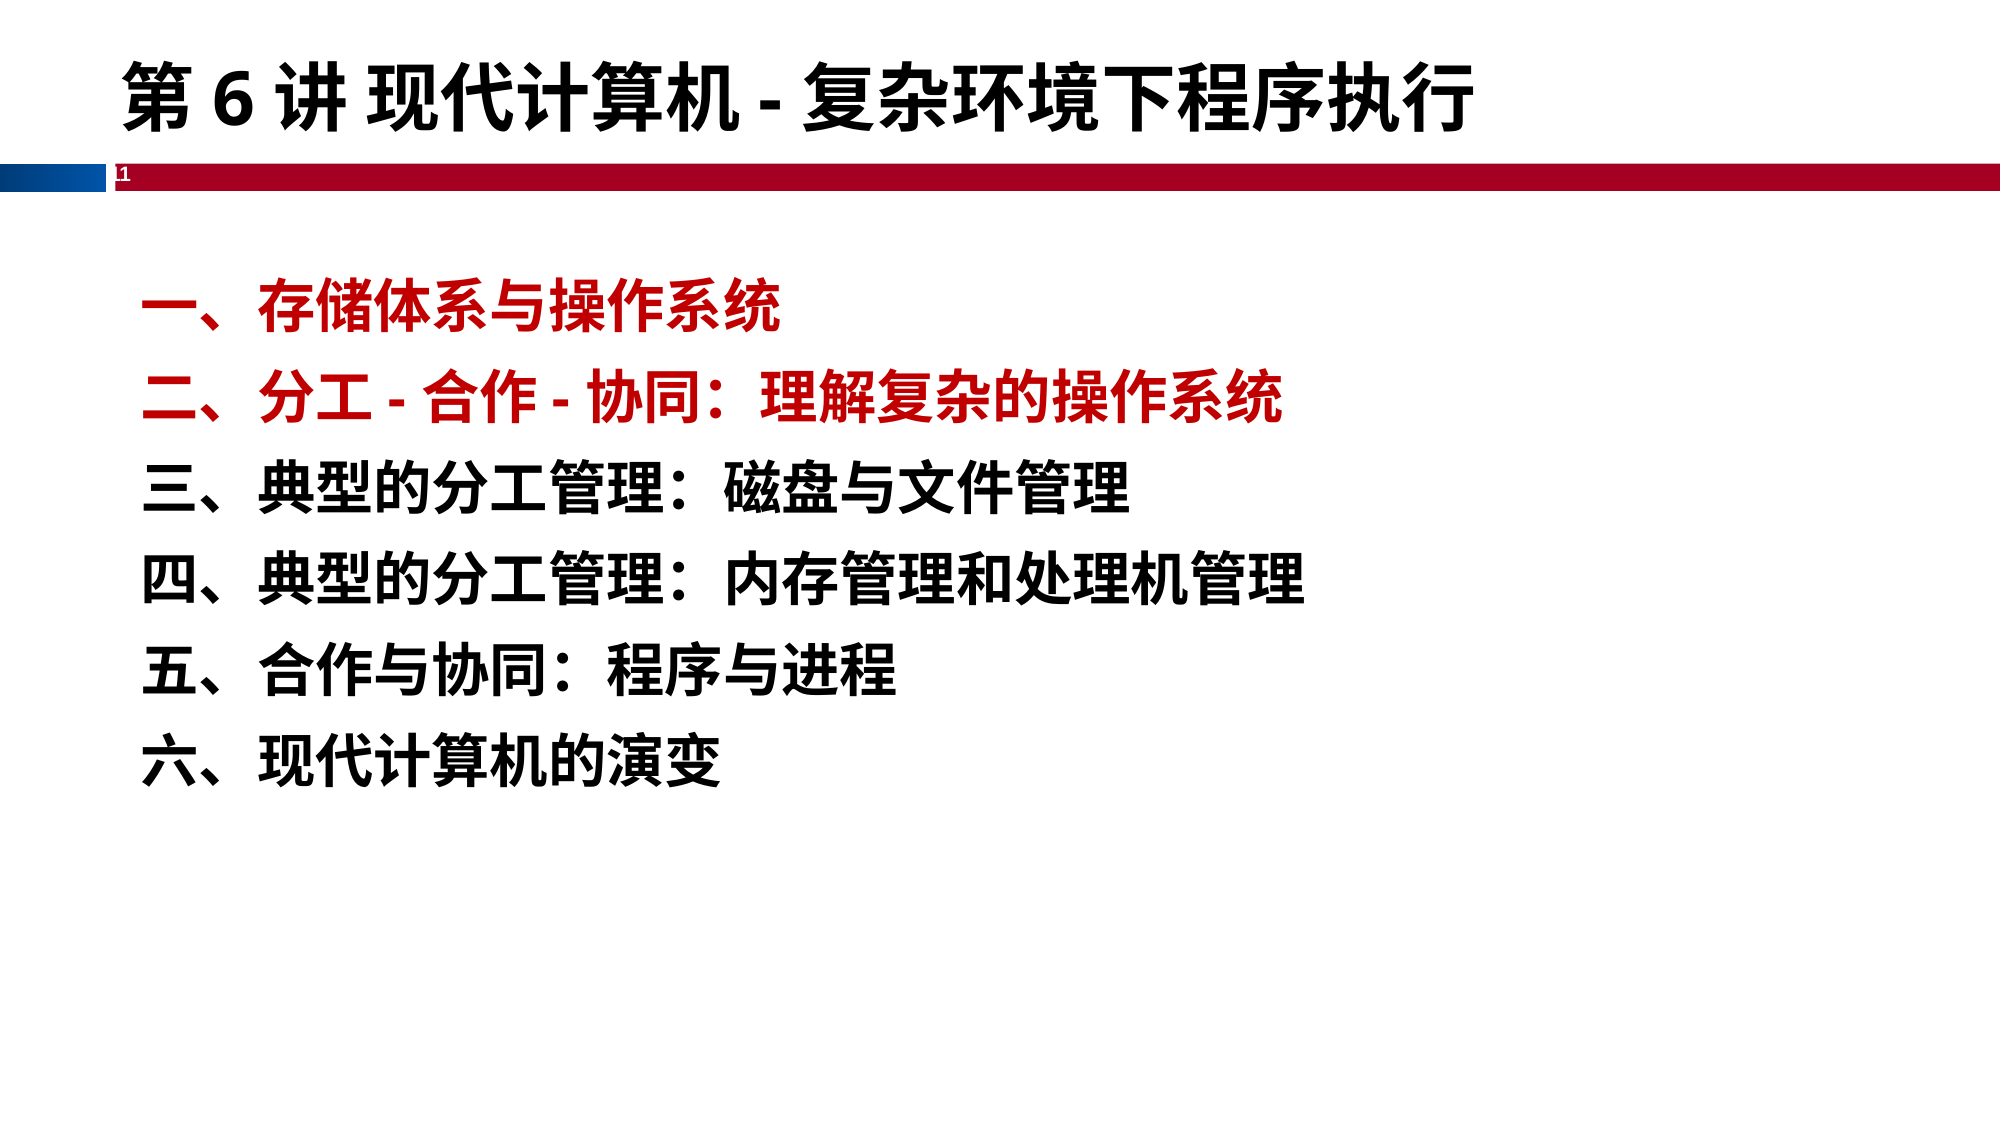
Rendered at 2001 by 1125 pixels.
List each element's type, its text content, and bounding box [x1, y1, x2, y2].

title 第6讲 现代计算机-复杂环境下程序执行 [105, 42, 1922, 155]
text_box 一、存储体系与操作系统 二、分工-合作-协同：理解复杂的操作系统 三、典型的分工管理：磁盘与文件管理 四、典型的分工管理：内存管理和处理机管理 五、合作与协同：程序与进程 六、现代计算机的演变 [125, 241, 1321, 802]
